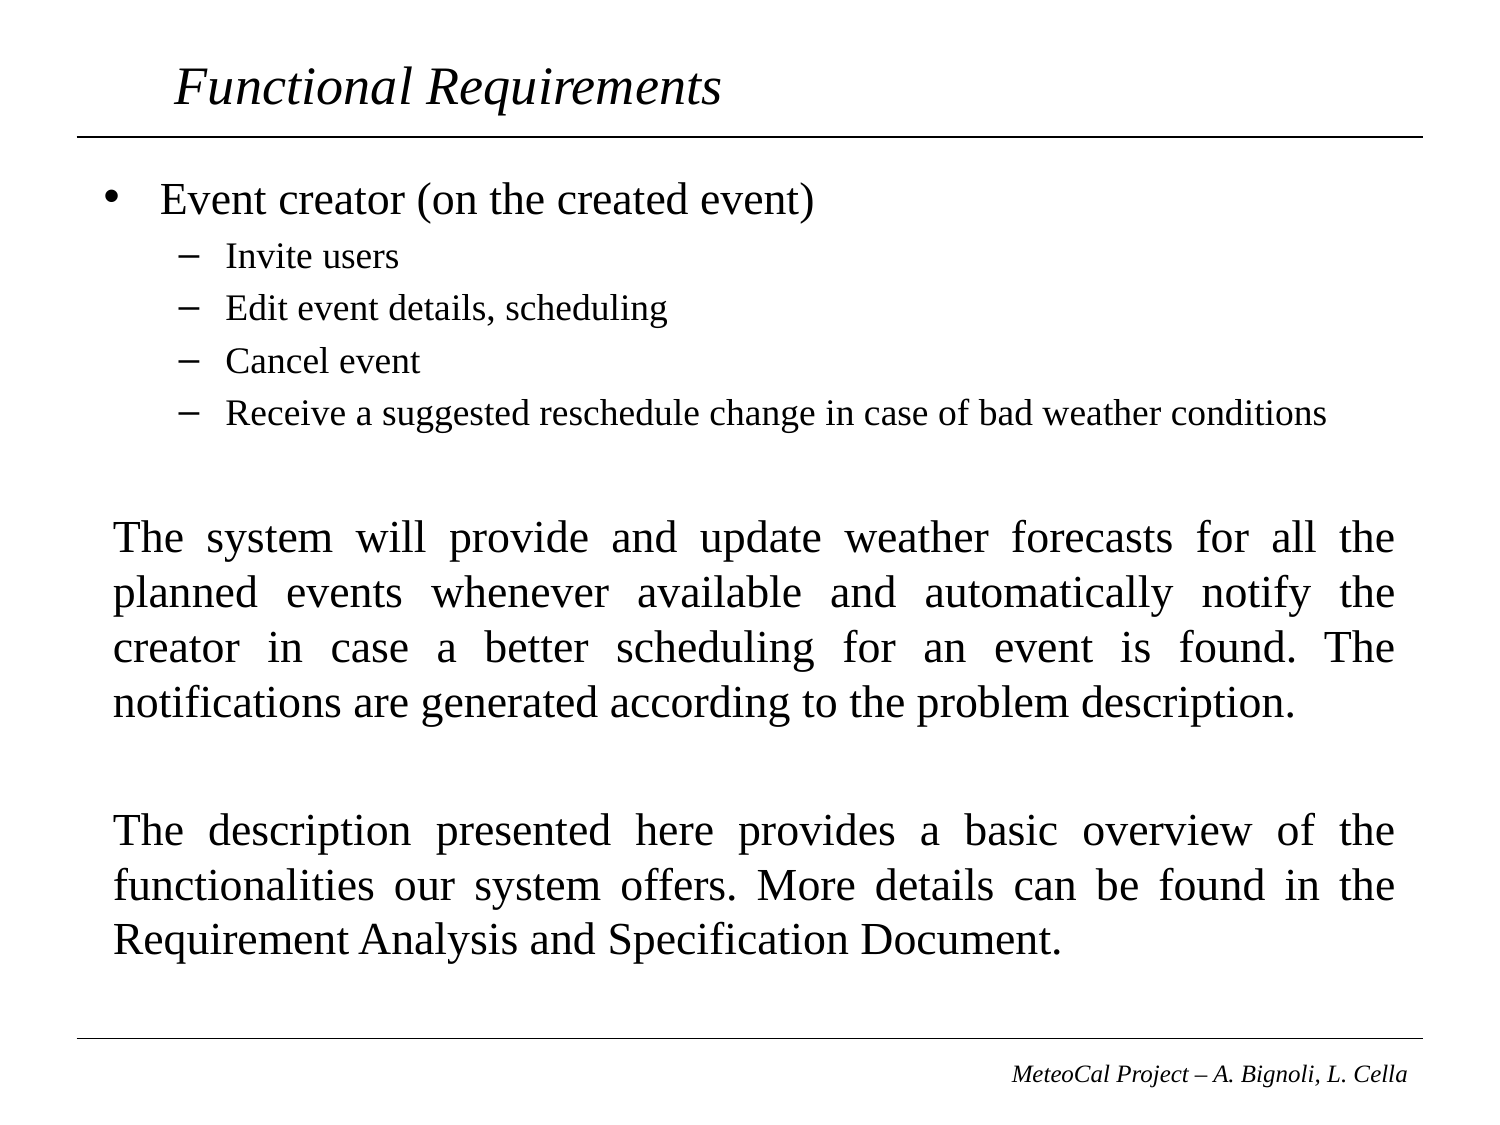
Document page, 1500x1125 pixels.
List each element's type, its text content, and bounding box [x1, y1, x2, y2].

list Event creator (on the created event) Invite users Edit event details, scheduling Cancel event Receive a suggested reschedule change in case of bad weather conditions The system will provide and update weather forecasts for all the planned events whenever available and automatically notify the creator in case a better scheduling for an event is found. The notifications are generated according to the problem description. The description presented here provides a basic overview of the functionalities our system offers. More details can be found in the Requirement Analysis and Specification Document. [88, 160, 1412, 1012]
title Functional Requirements [159, 42, 1424, 124]
footer MeteoCal Project – A. Bignoli, L. Cella [76, 1042, 1424, 1103]
